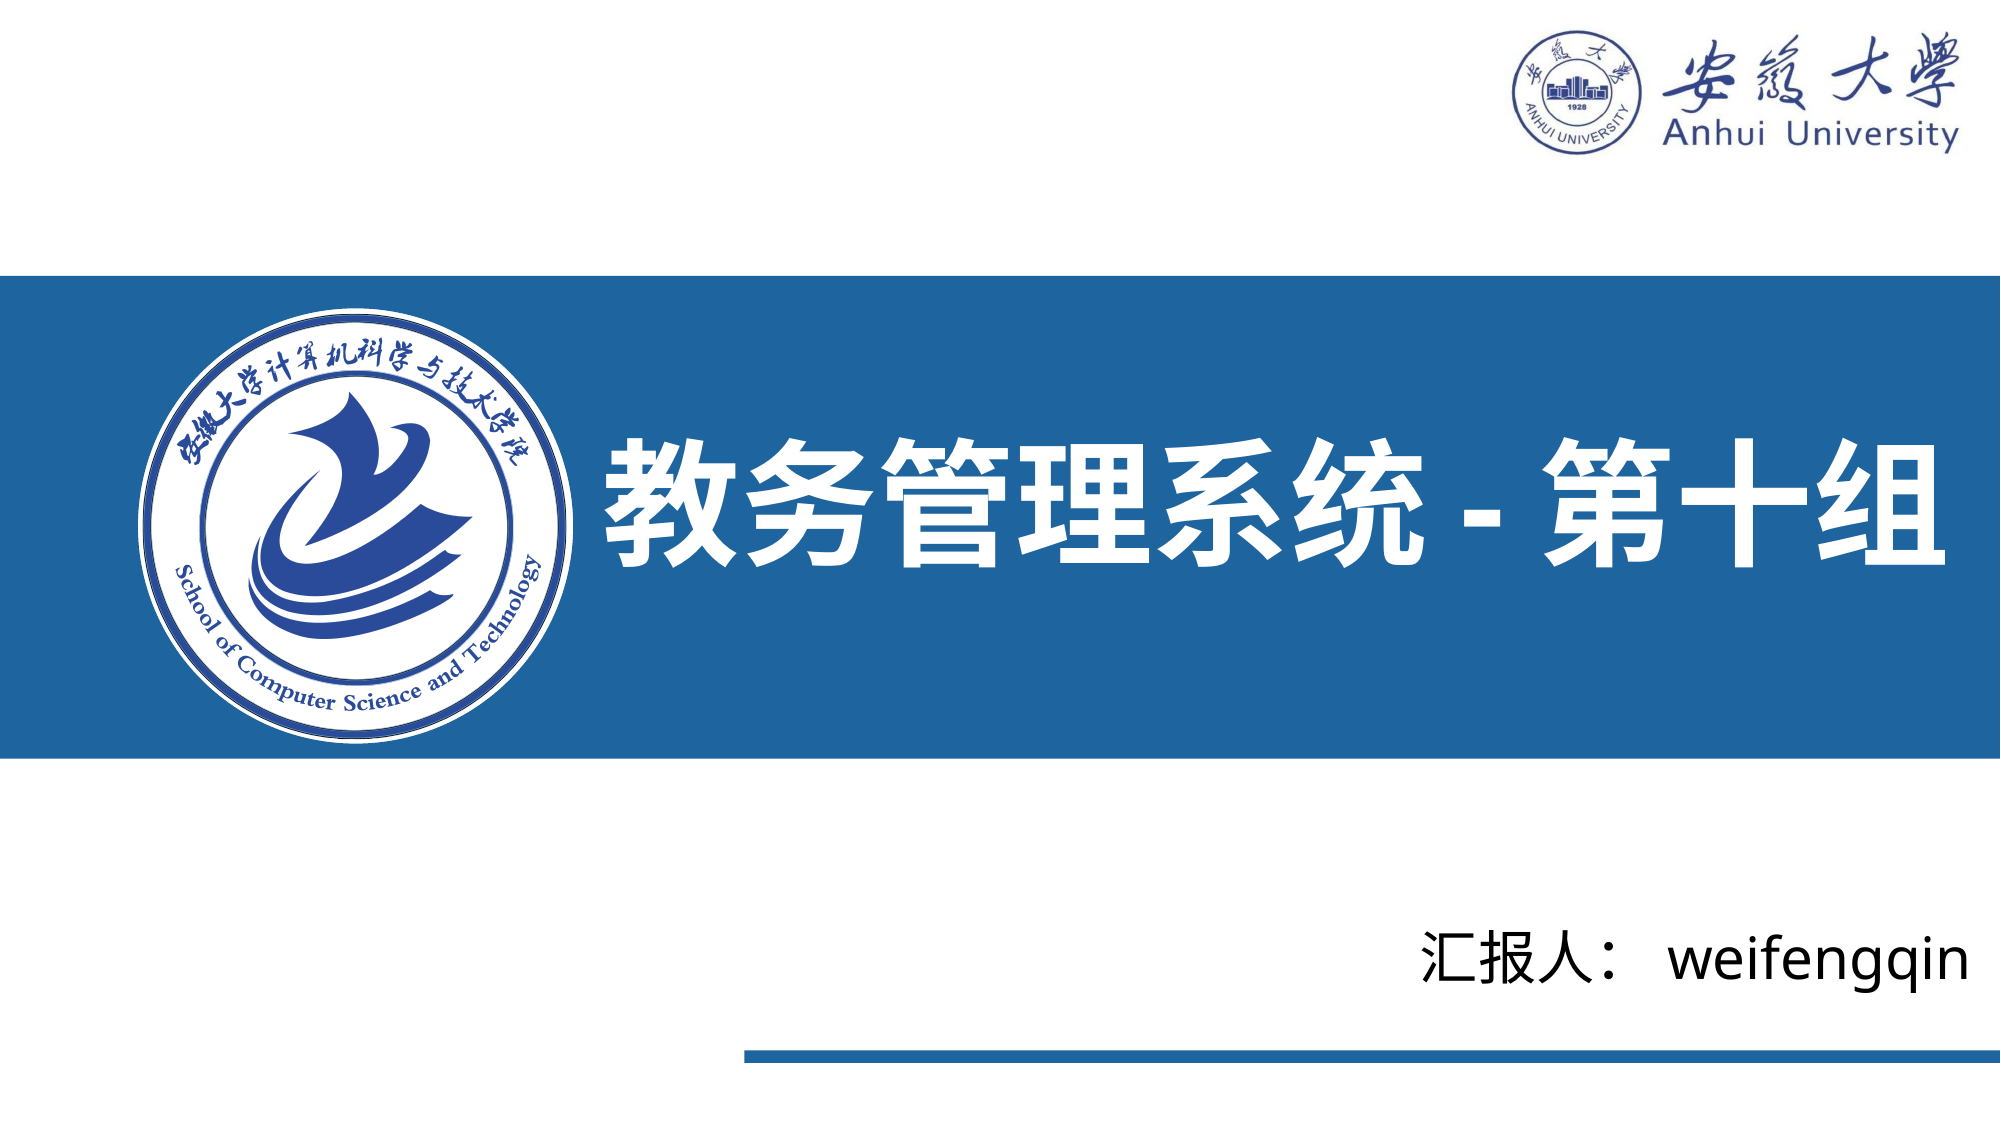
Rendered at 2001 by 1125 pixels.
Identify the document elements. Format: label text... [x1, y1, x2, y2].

text_box [743, 1049, 2000, 1064]
text_box 教务管理系统-第十组 [583, 410, 1977, 591]
text_box [0, 275, 2000, 760]
picture [1472, 28, 1990, 157]
picture [129, 298, 583, 750]
text_box 汇报人：weifengqin [1405, 914, 2000, 1062]
